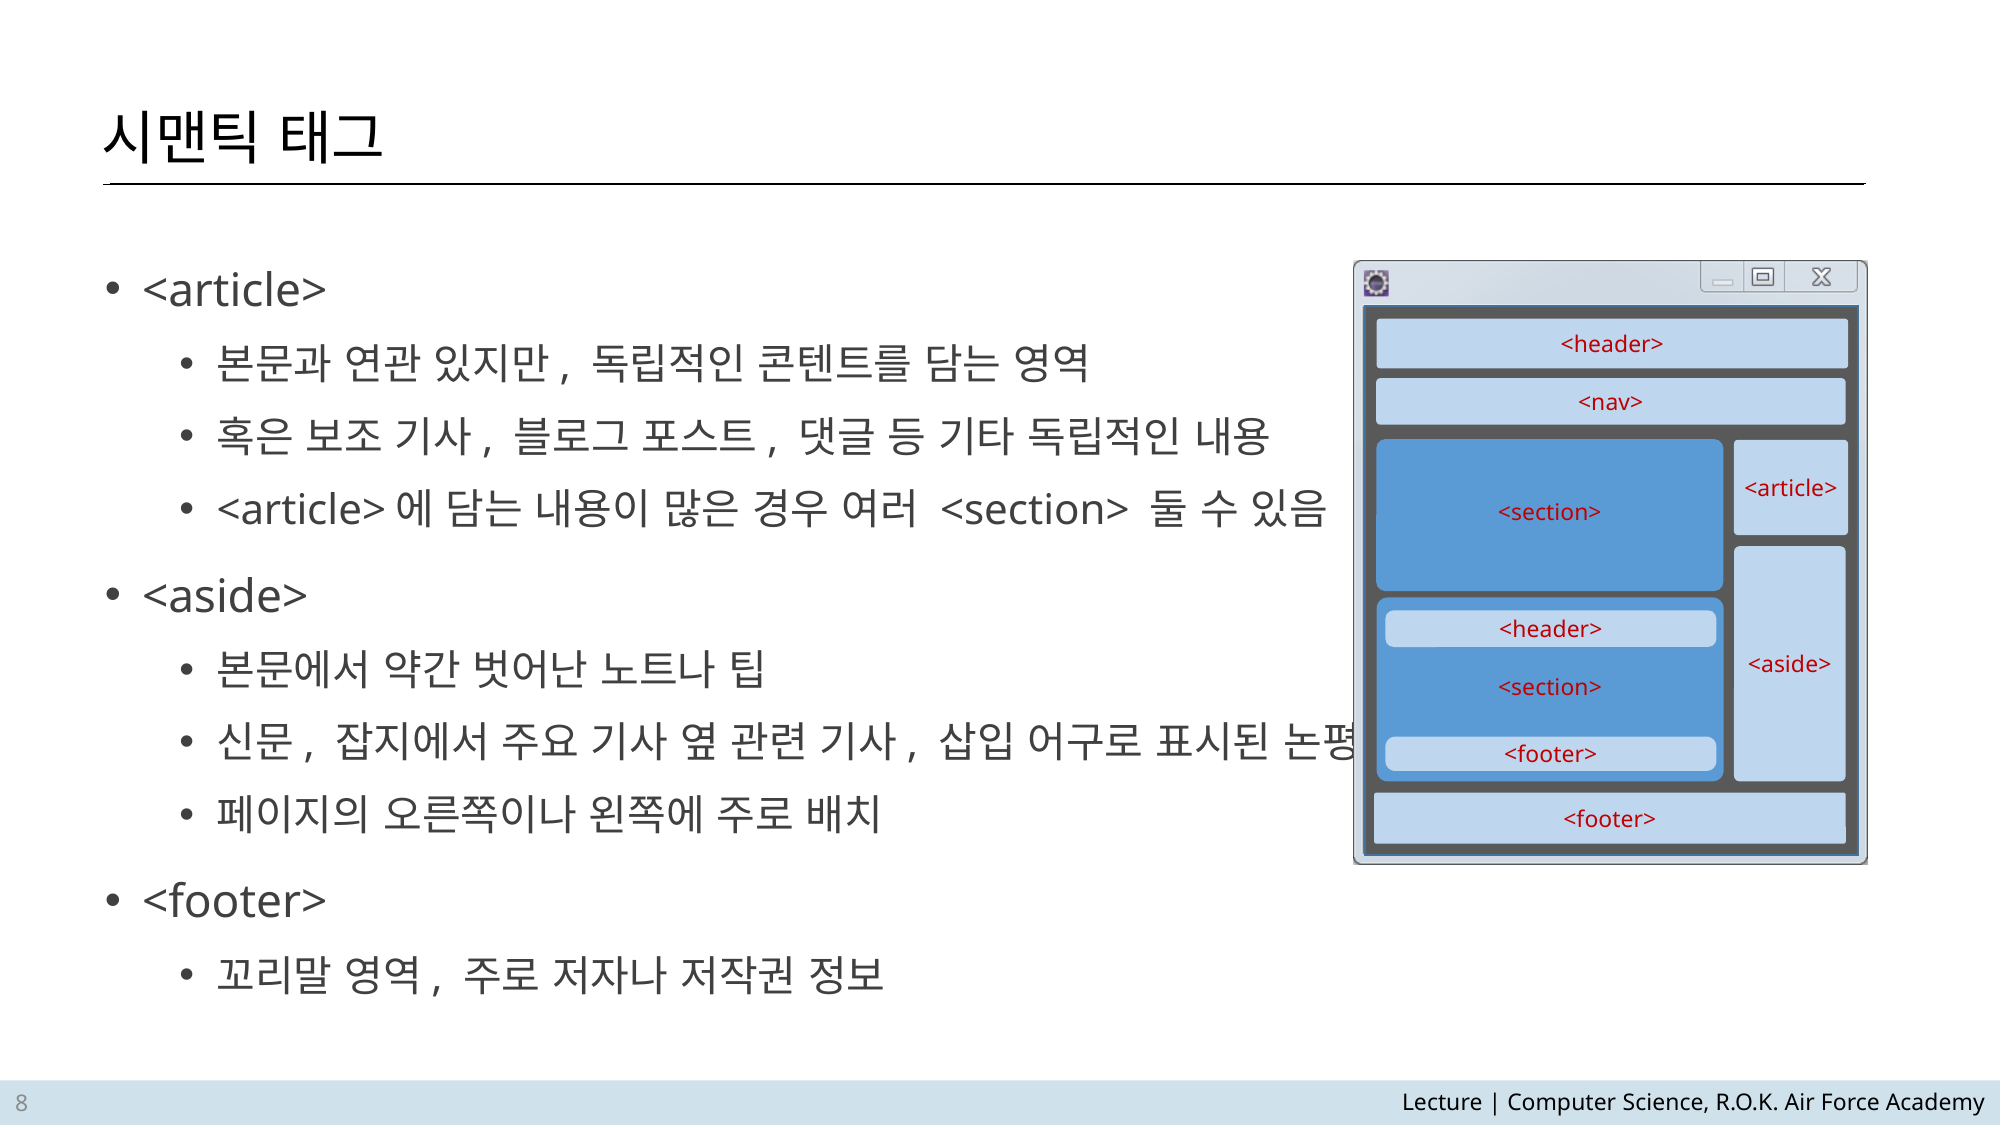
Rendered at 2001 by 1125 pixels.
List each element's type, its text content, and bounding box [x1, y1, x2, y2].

slide_number 8 [0, 1086, 114, 1123]
list 시맨틱 태그 [90, 109, 1862, 172]
list <article> 본문과 연관 있지만, 독립적인 콘텐트를 담는 영역 혹은 보조 기사, 블로그 포스트, 댓글 등 기타 독립적인 내용 <article>에 담는 내용이 많은 경우 여러 <section> 둘 수 있음 <aside> 본문에서 약간 벗어난 노트나 팁 신문, 잡지에서 주요 기사 옆 관련 기사, 삽입 어구로 표시된 논평 등 페이지의 오른쪽이나 왼쪽에 주로 배치 <footer> 꼬리말 영역, 주로 저자나 저작권 정보 [89, 238, 1863, 1014]
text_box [1353, 260, 1868, 865]
